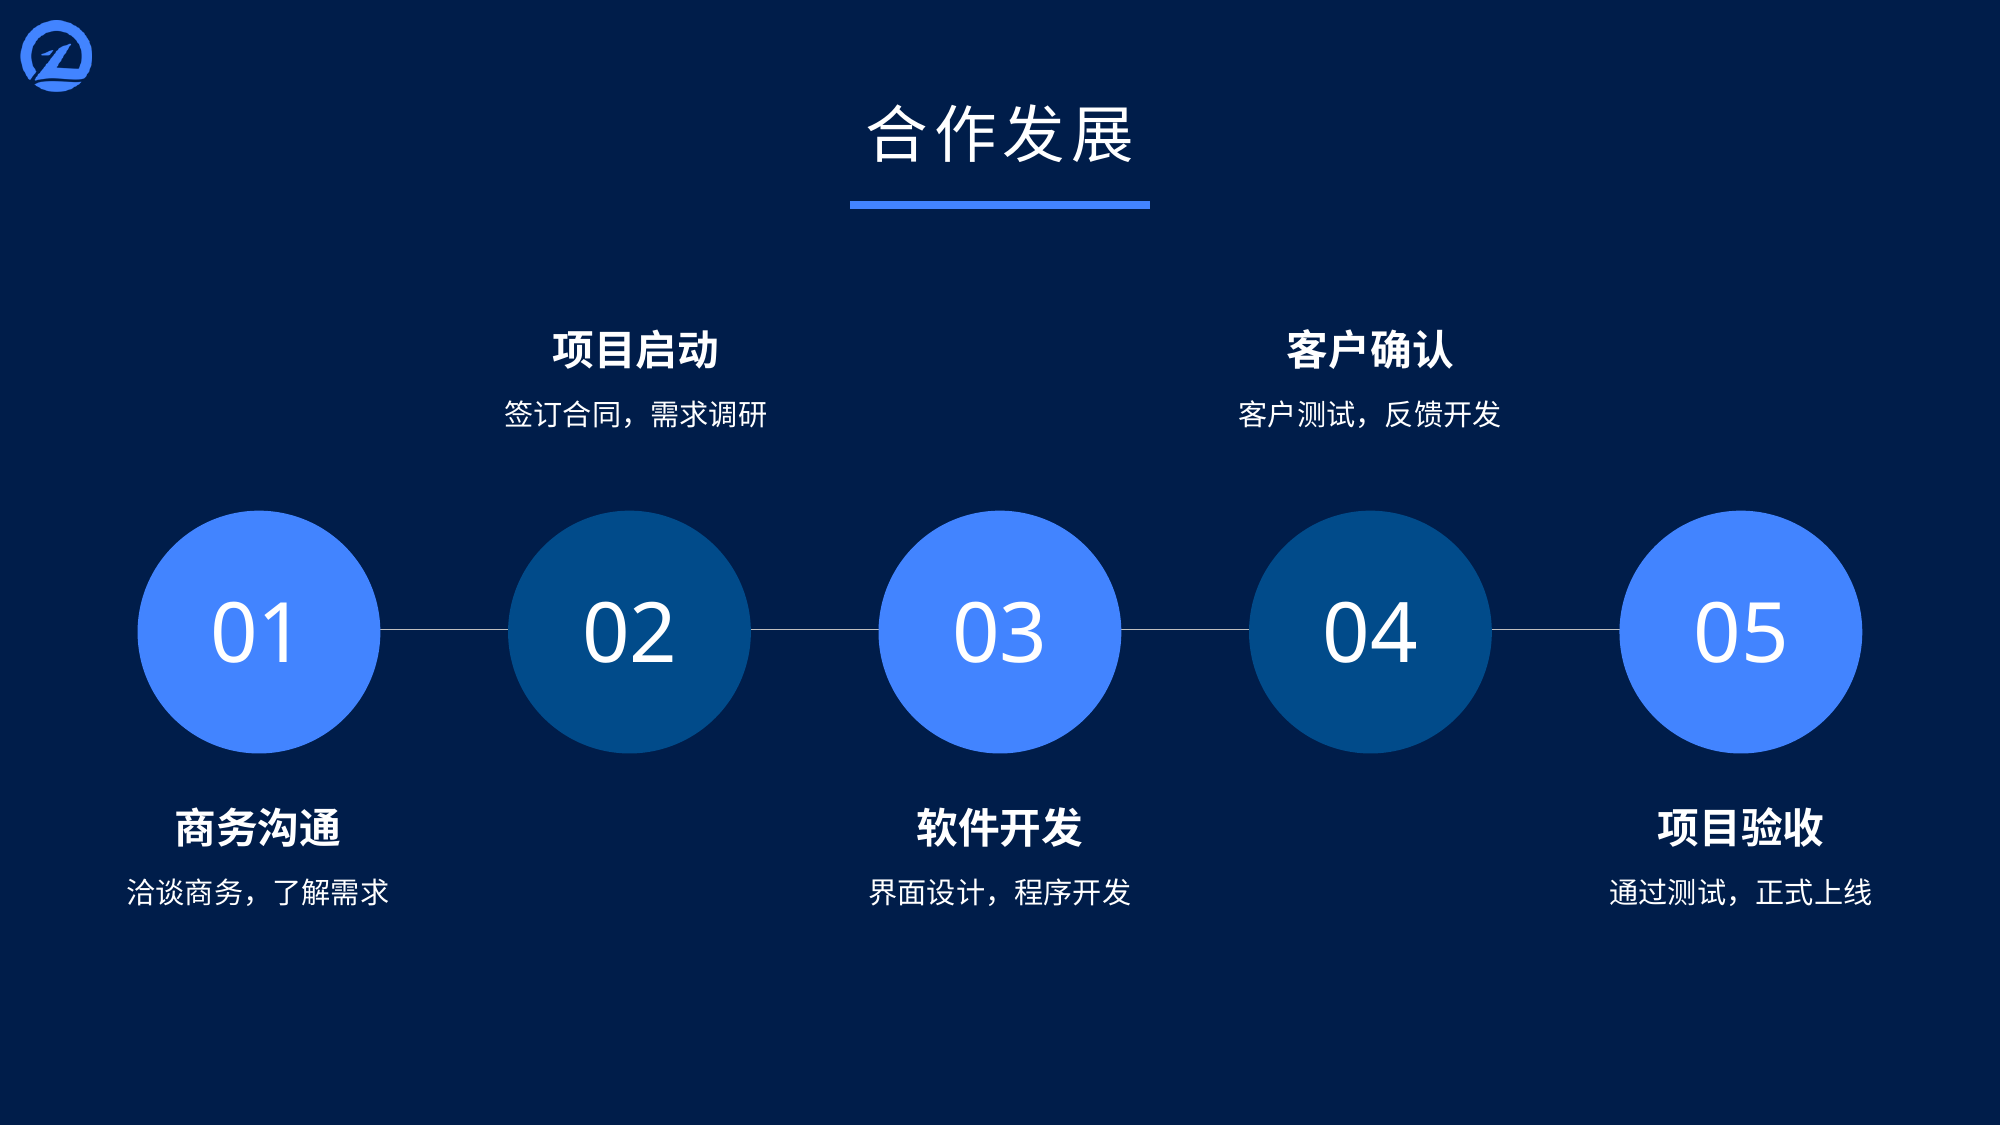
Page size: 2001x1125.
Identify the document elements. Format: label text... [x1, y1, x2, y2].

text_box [1187, 306, 1554, 440]
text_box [75, 784, 441, 918]
text_box 02 [567, 630, 692, 687]
text_box [877, 630, 1123, 755]
text_box 04 [1308, 630, 1433, 687]
text_box 03 [937, 630, 1063, 687]
text_box [1247, 630, 1493, 755]
picture [20, 20, 92, 92]
text_box [1248, 509, 1493, 629]
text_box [817, 784, 1183, 918]
text_box 03 [937, 571, 1063, 629]
text_box [507, 630, 752, 755]
text_box [877, 509, 1123, 629]
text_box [1558, 784, 1924, 918]
text_box 02 [567, 571, 692, 629]
text_box 05 [1678, 571, 1804, 687]
text_box [507, 509, 752, 629]
text_box [1618, 509, 1864, 755]
text_box 01 [195, 571, 321, 687]
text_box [453, 306, 819, 440]
text_box 合作发展 [174, 87, 1825, 178]
text_box 04 [1308, 571, 1433, 629]
text_box [136, 509, 382, 755]
